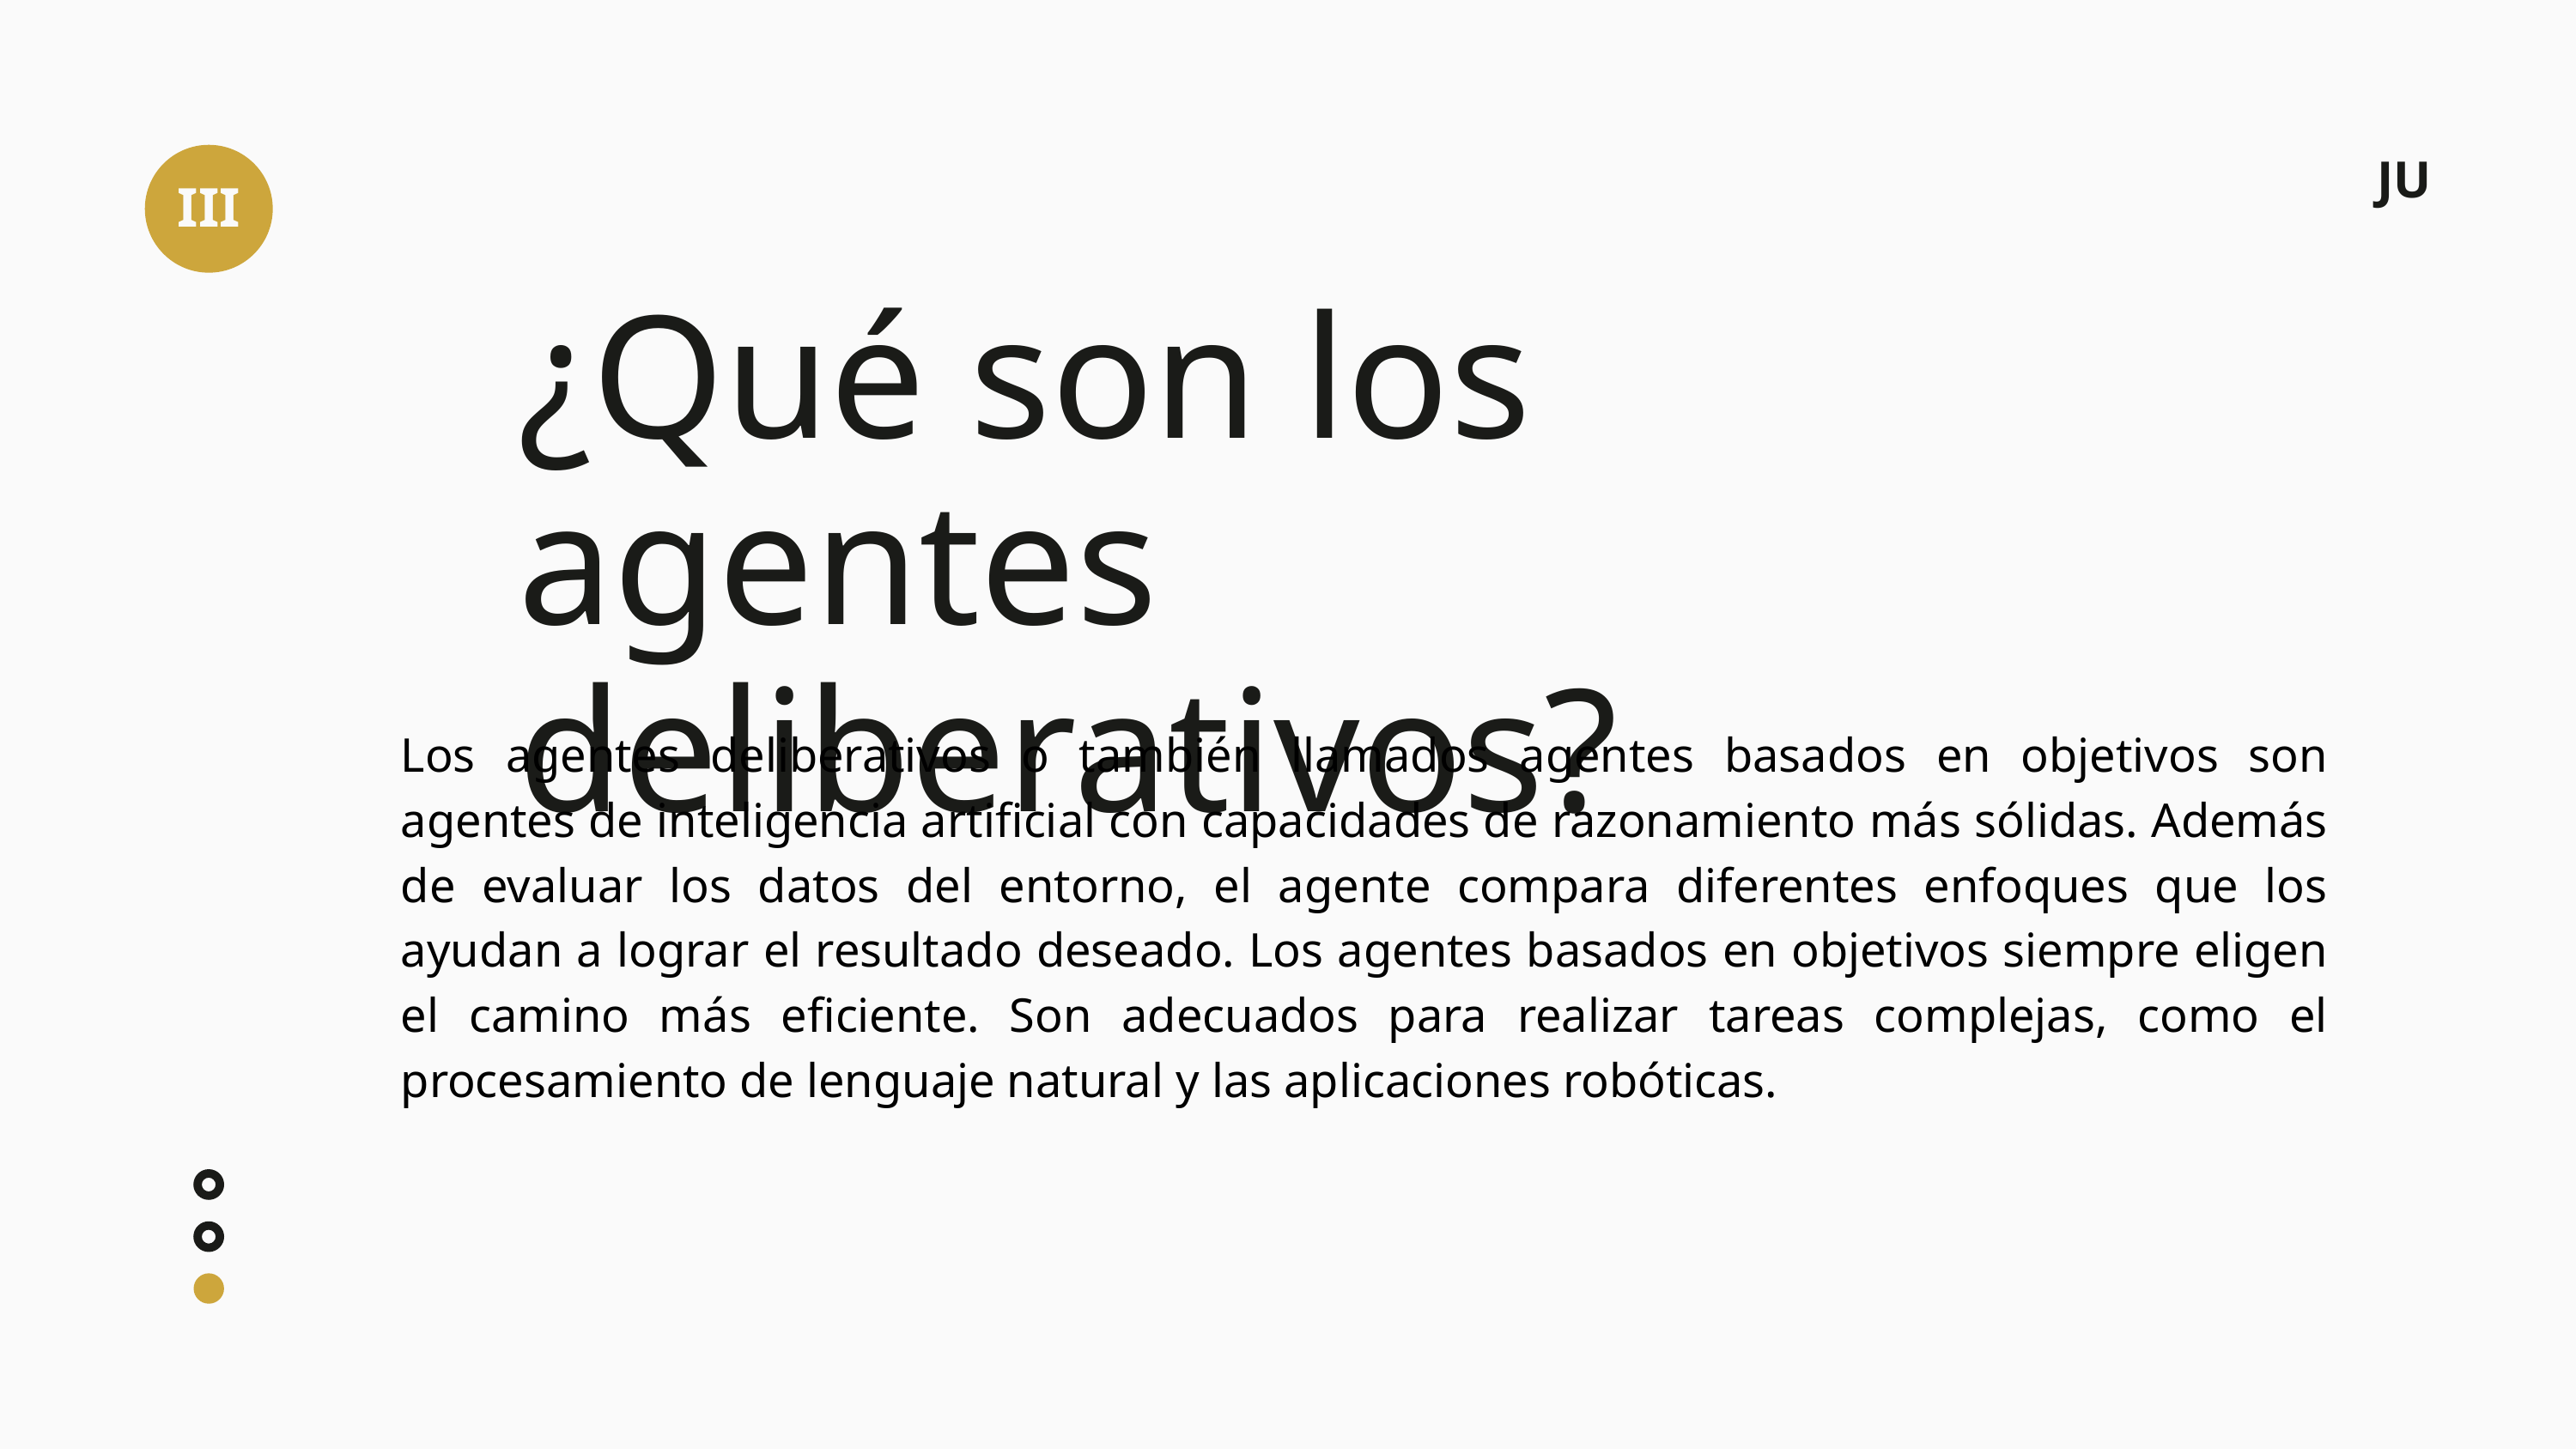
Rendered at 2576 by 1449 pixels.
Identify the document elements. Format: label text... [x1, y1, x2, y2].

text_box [144, 144, 273, 273]
text_box ¿Qué son los agentes deliberativos? [518, 284, 2172, 716]
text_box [141, 1221, 276, 1252]
text_box Los agentes deliberativos o también llamados agentes basados en objetivos son agentes de inteligencia artificial con capacidades de razonamiento más sólidas. Además de evaluar los datos del entorno, el agente compara diferentes enfoques que los ayudan a lograr el resultado deseado. Los agentes basados en objetivos siempre eligen el camino más eficiente. Son adecuados para realizar tareas complejas, como el procesamiento de lenguaje natural y las aplicaciones robóticas. [400, 716, 2330, 1192]
text_box JU [2330, 153, 2432, 209]
